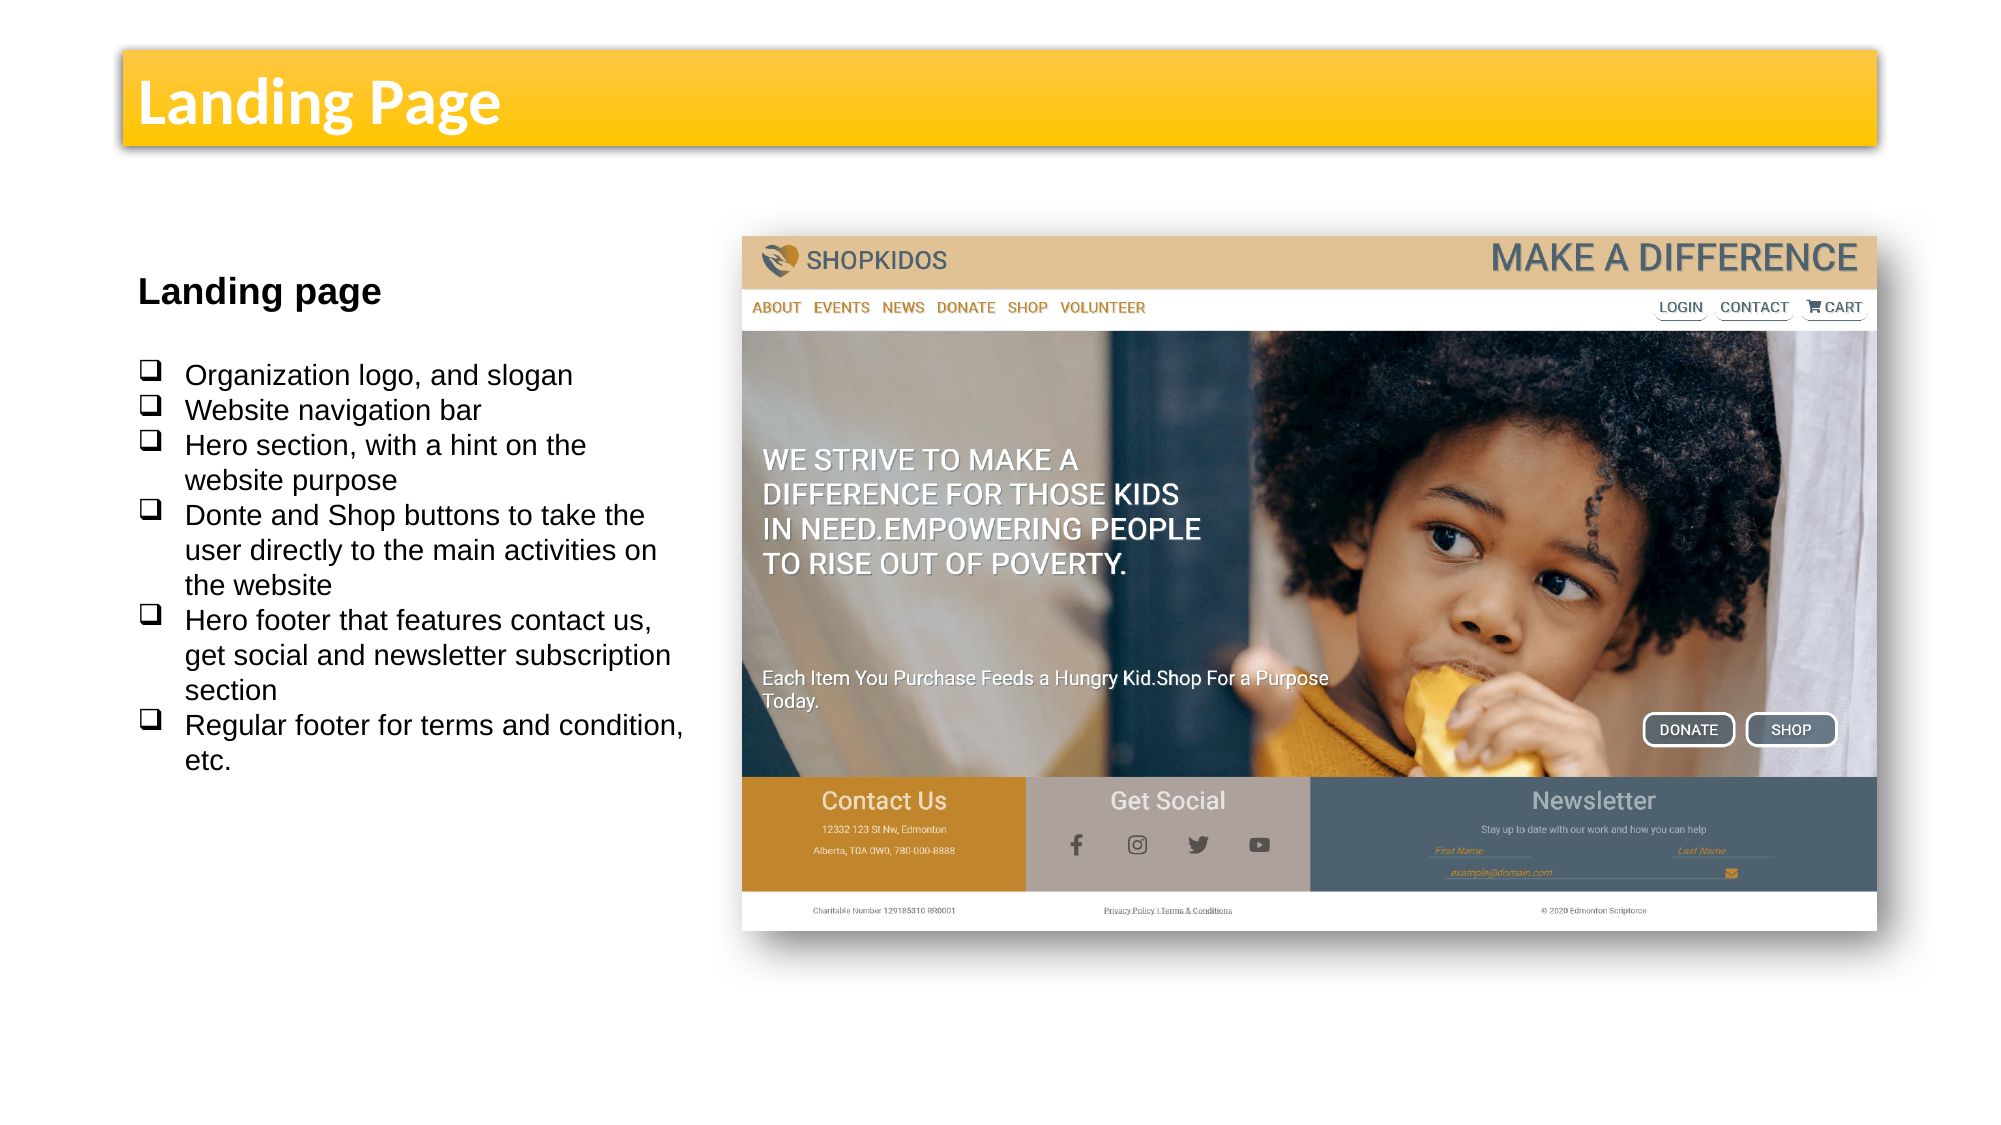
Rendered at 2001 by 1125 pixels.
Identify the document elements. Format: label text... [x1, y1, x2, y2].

picture [742, 236, 1877, 931]
text_box Landing Page [123, 50, 1877, 146]
text_box Landing page Organization logo, and slogan Website navigation bar Hero section, with a hint on the website purpose Donte and Shop buttons to take the user directly to the main activities on the website Hero footer that features contact us, get social and newsletter subscription section Regular footer for terms and condition, etc. [123, 236, 707, 836]
